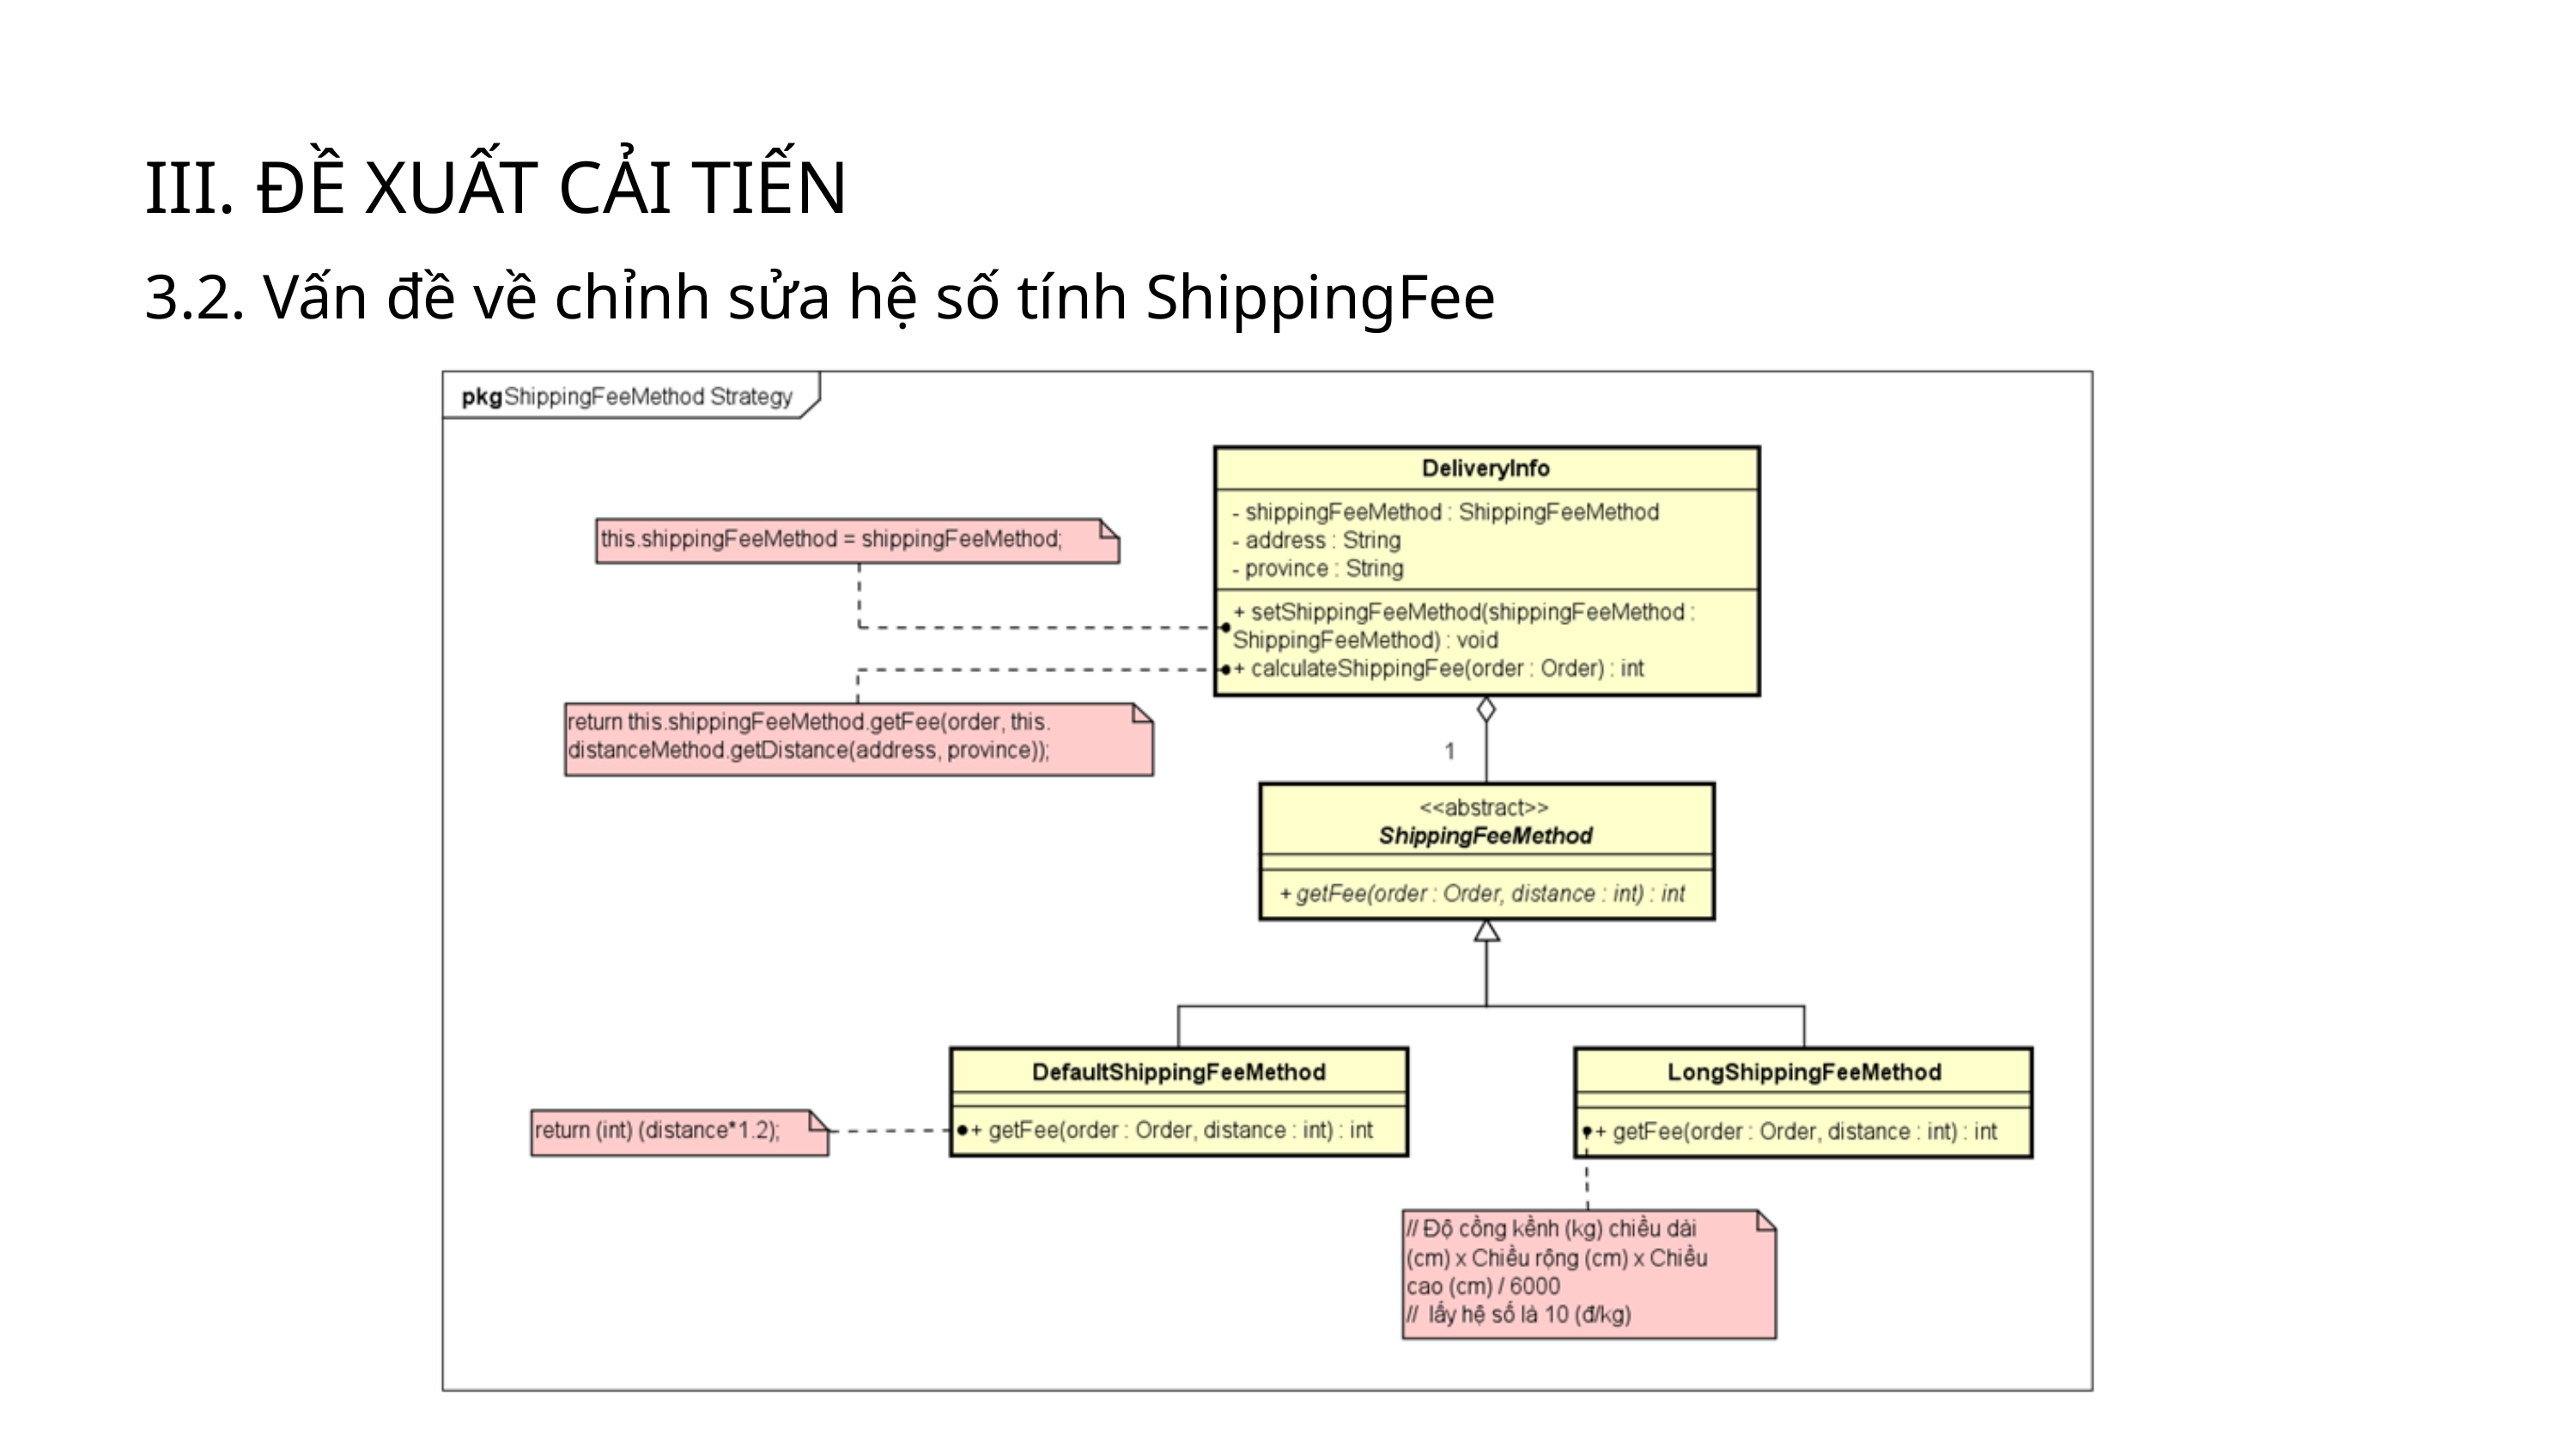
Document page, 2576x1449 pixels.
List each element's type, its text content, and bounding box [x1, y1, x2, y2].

text_box 3.2. Vấn đề về chỉnh sửa hệ số tính ShippingFee [144, 246, 2390, 331]
text_box [424, 353, 2111, 1409]
text_box III. ĐỀ XUẤT CẢI TIẾN [144, 159, 1739, 228]
